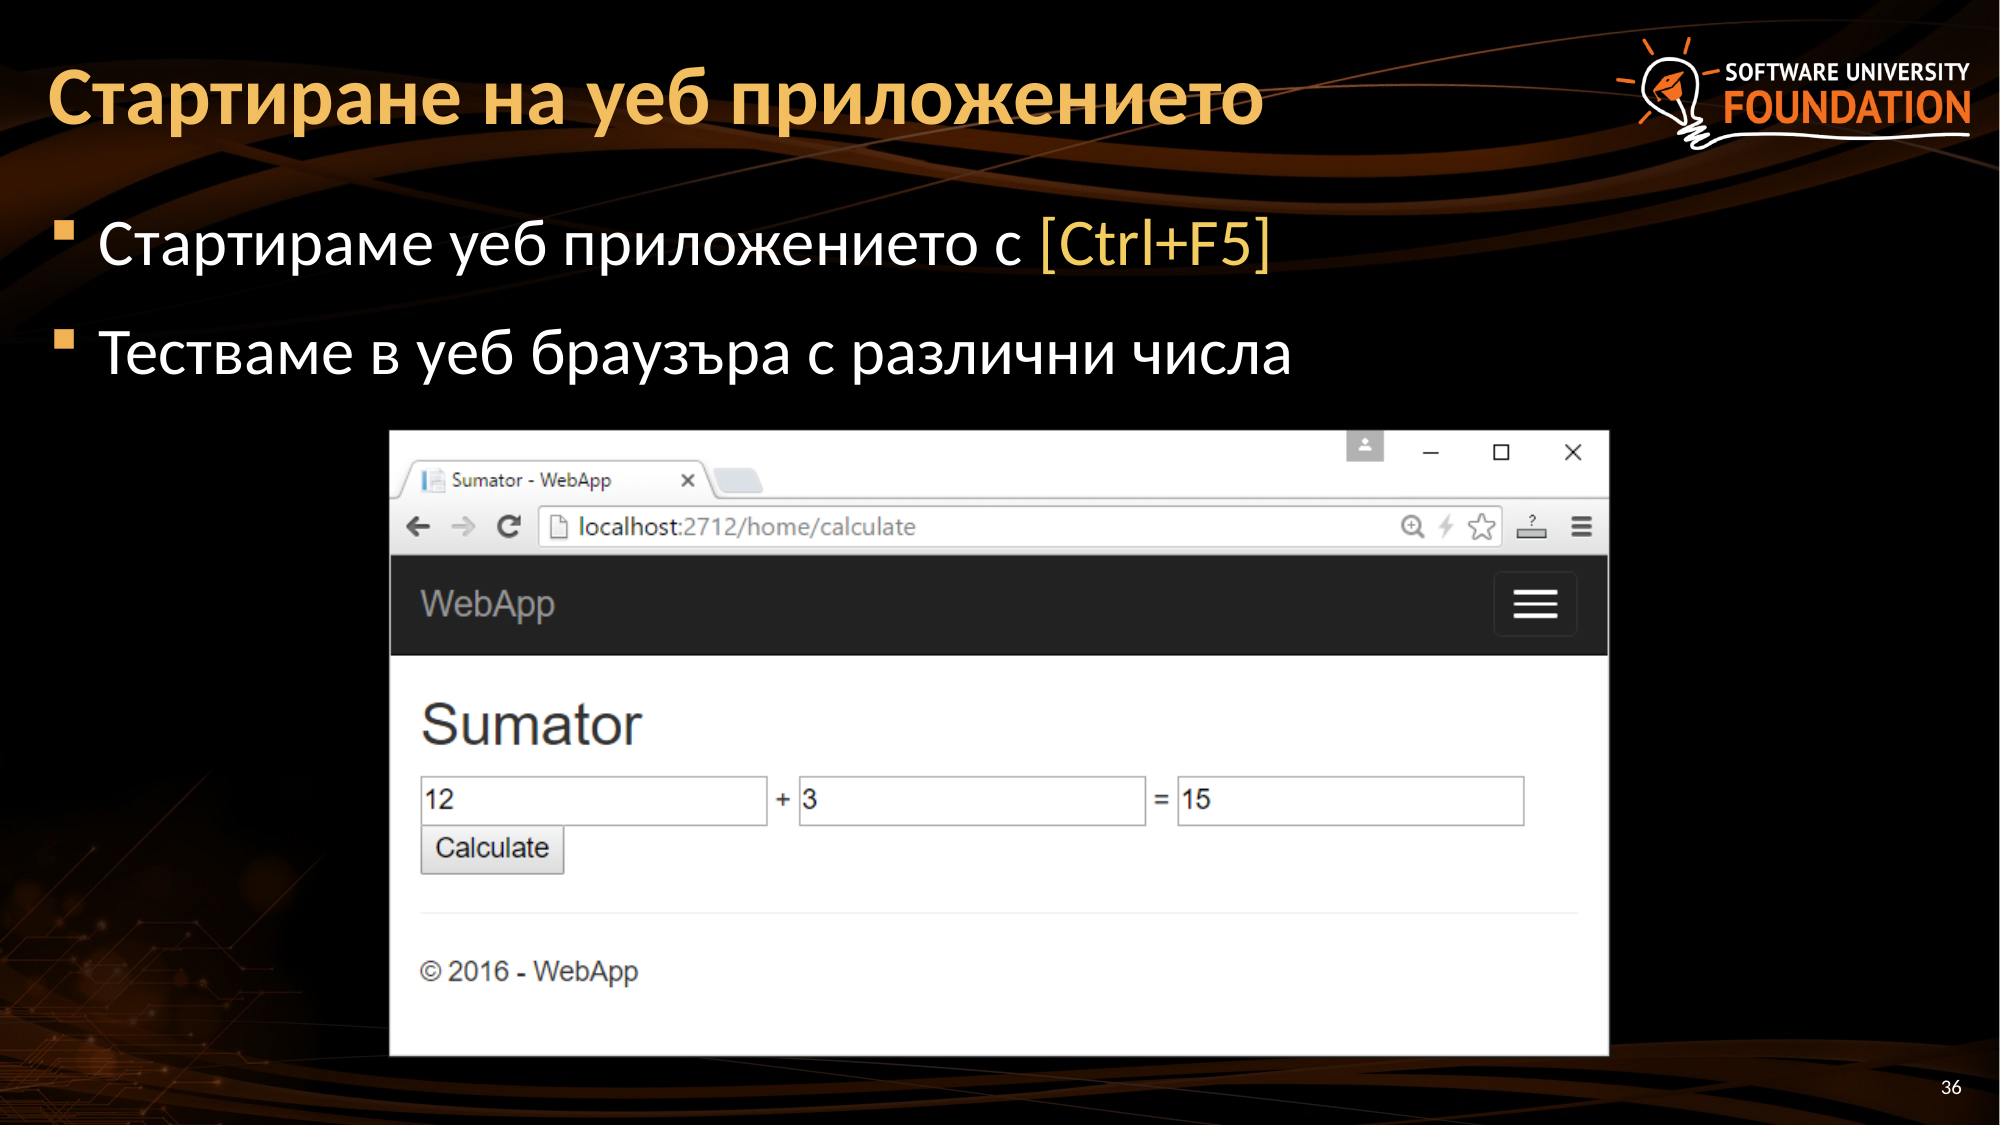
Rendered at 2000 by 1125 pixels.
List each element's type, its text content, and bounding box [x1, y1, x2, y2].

title Стартиране на уеб приложението [30, 6, 1602, 189]
picture [0, 0, 2000, 1125]
list Стартираме уеб приложението с [Ctrl+F5] Тестваме в уеб браузъра с различни числа [31, 188, 1968, 1103]
